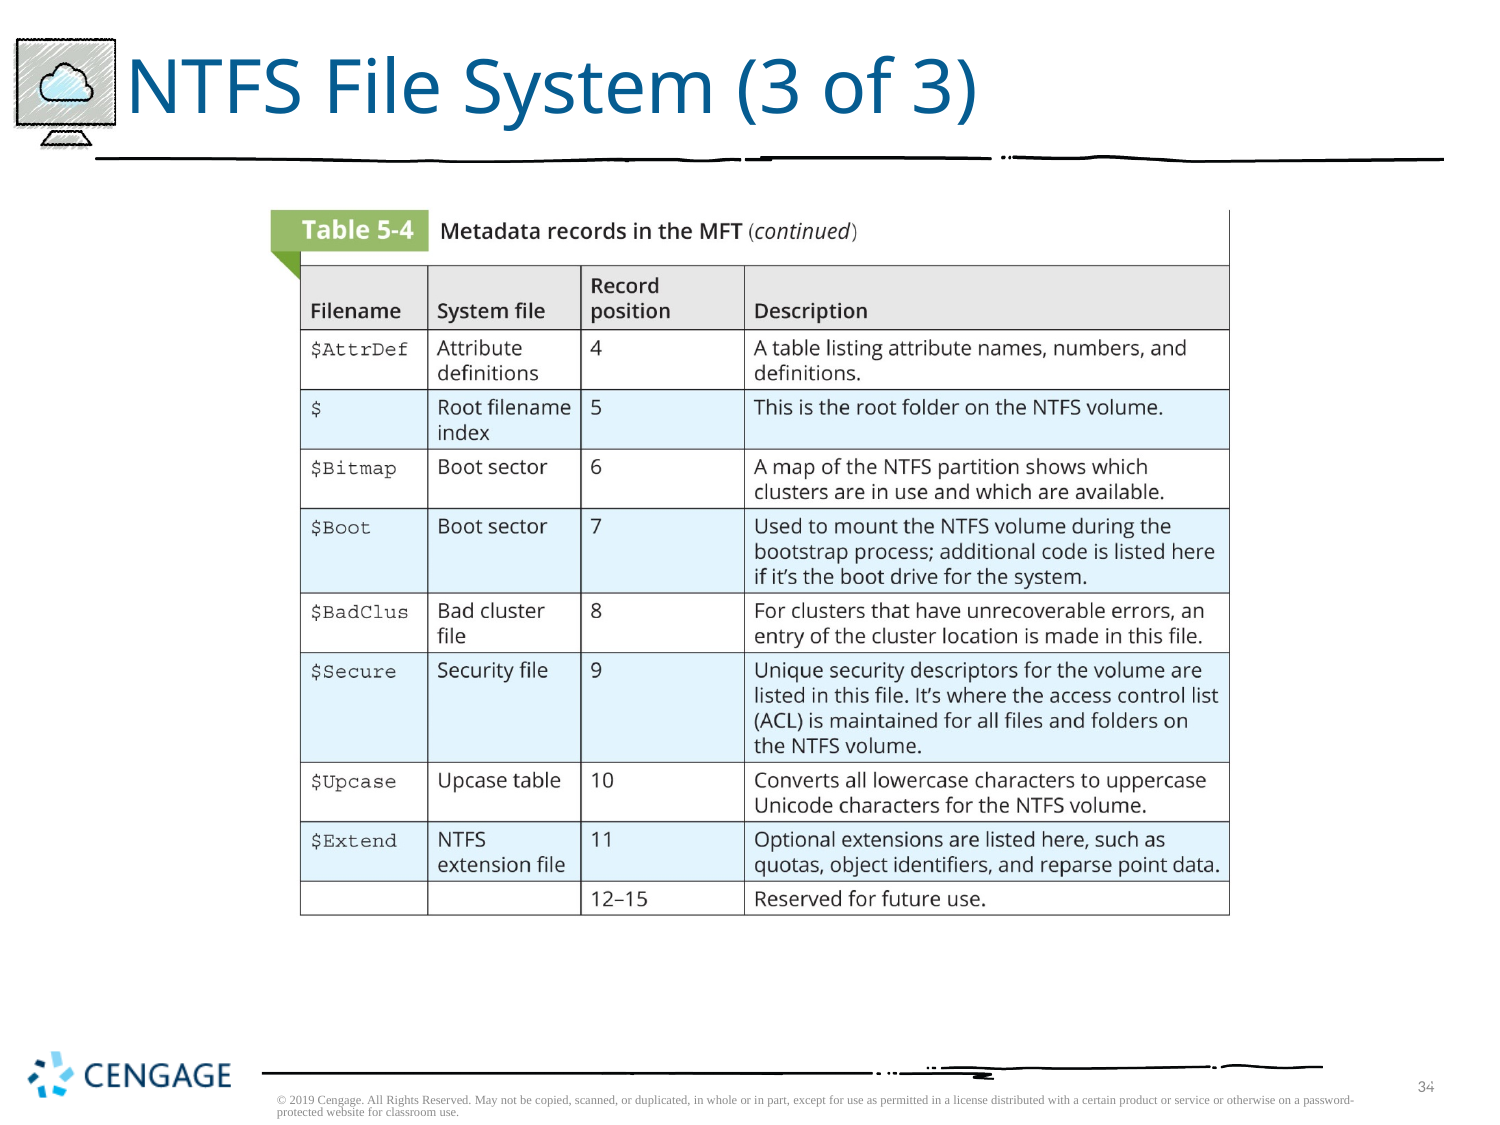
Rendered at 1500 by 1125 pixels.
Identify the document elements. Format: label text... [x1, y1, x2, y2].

title NTFS File System (3 of 3) [125, 52, 1442, 130]
picture [7, 1037, 244, 1111]
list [268, 206, 1232, 918]
picture [95, 155, 1444, 163]
slide_number 34 [1412, 1037, 1500, 1100]
picture [12, 36, 117, 151]
picture [261, 1064, 1323, 1079]
footer © 2019 Cengage. All Rights Reserved. May not be copied, scanned, or duplicated, in whole or in part, except for use as permitted in a license distributed with a certain product or service or otherwise on a password-protected website for classroom use. [261, 1079, 1375, 1120]
